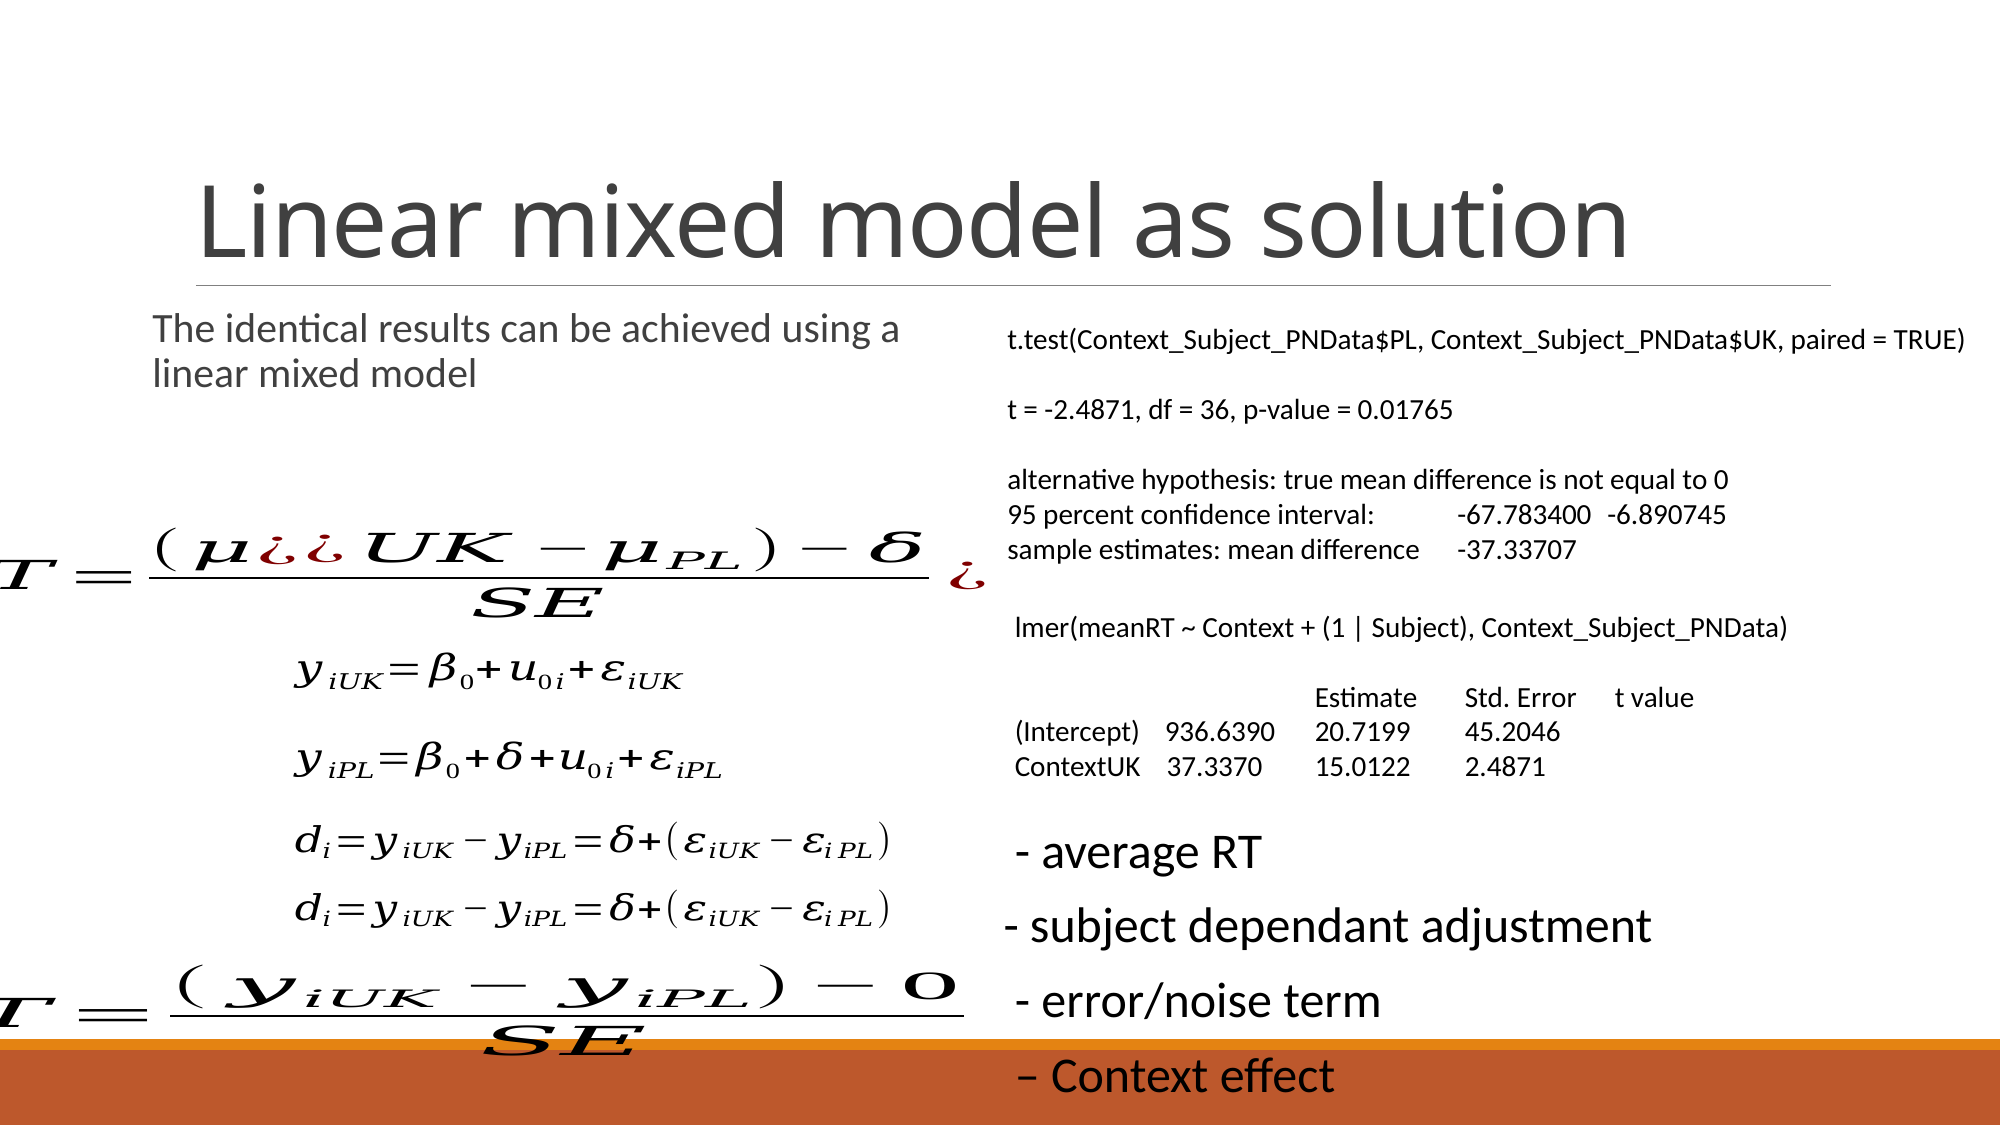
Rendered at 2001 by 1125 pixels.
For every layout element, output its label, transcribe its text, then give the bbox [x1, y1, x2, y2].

text_box t.test(Context_Subject_PNData$PL, Context_Subject_PNData$UK, paired = TRUE) t = -2.4871, df = 36, p-value = 0.01765 alternative hypothesis: true mean difference is not equal to 0 95 percent confidence interval: -67.783400 -6.890745 sample estimates: mean difference -37.33707 [992, 312, 2000, 573]
title Linear mixed model as solution [180, 47, 1830, 285]
text_box lmer(meanRT ~ Context + (1 | Subject), Context_Subject_PNData) Estimate Std. Error t value (Intercept) 936.6390 20.7199 45.2046 ContextUK 37.3370 15.0122 2.4871 [999, 600, 2000, 791]
list The identical results can be achieved using a linear mixed model [137, 299, 993, 1014]
